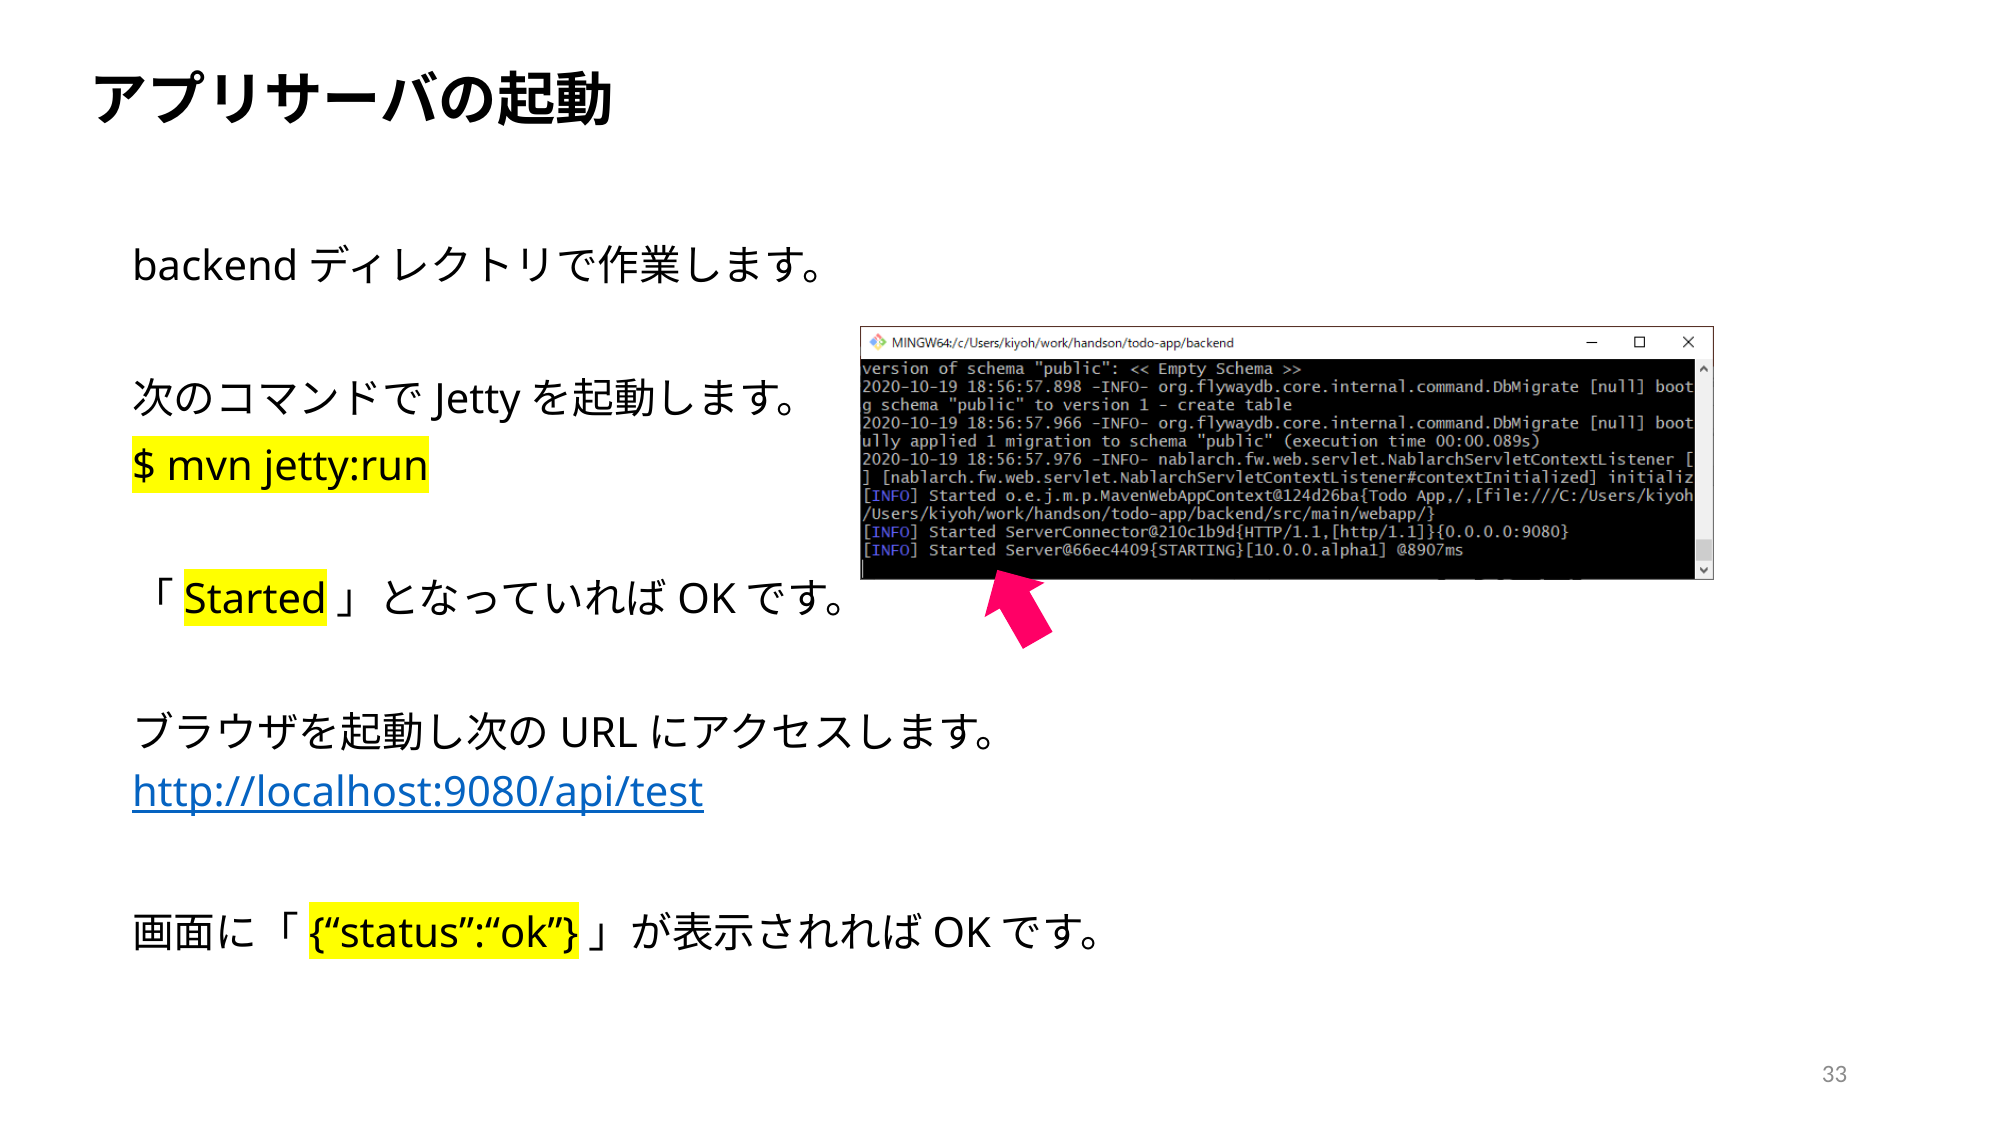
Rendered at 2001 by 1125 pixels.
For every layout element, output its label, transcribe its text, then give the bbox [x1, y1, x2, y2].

text_box [984, 580, 1053, 649]
text_box アプリサーバの起動 [74, 54, 1454, 140]
text_box backendディレクトリで作業します。 次のコマンドでJettyを起動します。 $ mvn jetty:run 「Started」となっていればOKです。 ブラウザを起動し次のURLにアクセスします。 http://localhost:9080/api/test 画面に「{“status”:“ok”}」が表示されればOKです。 [117, 214, 1904, 963]
slide_number 33 [1412, 1042, 1863, 1103]
picture [860, 326, 1714, 580]
